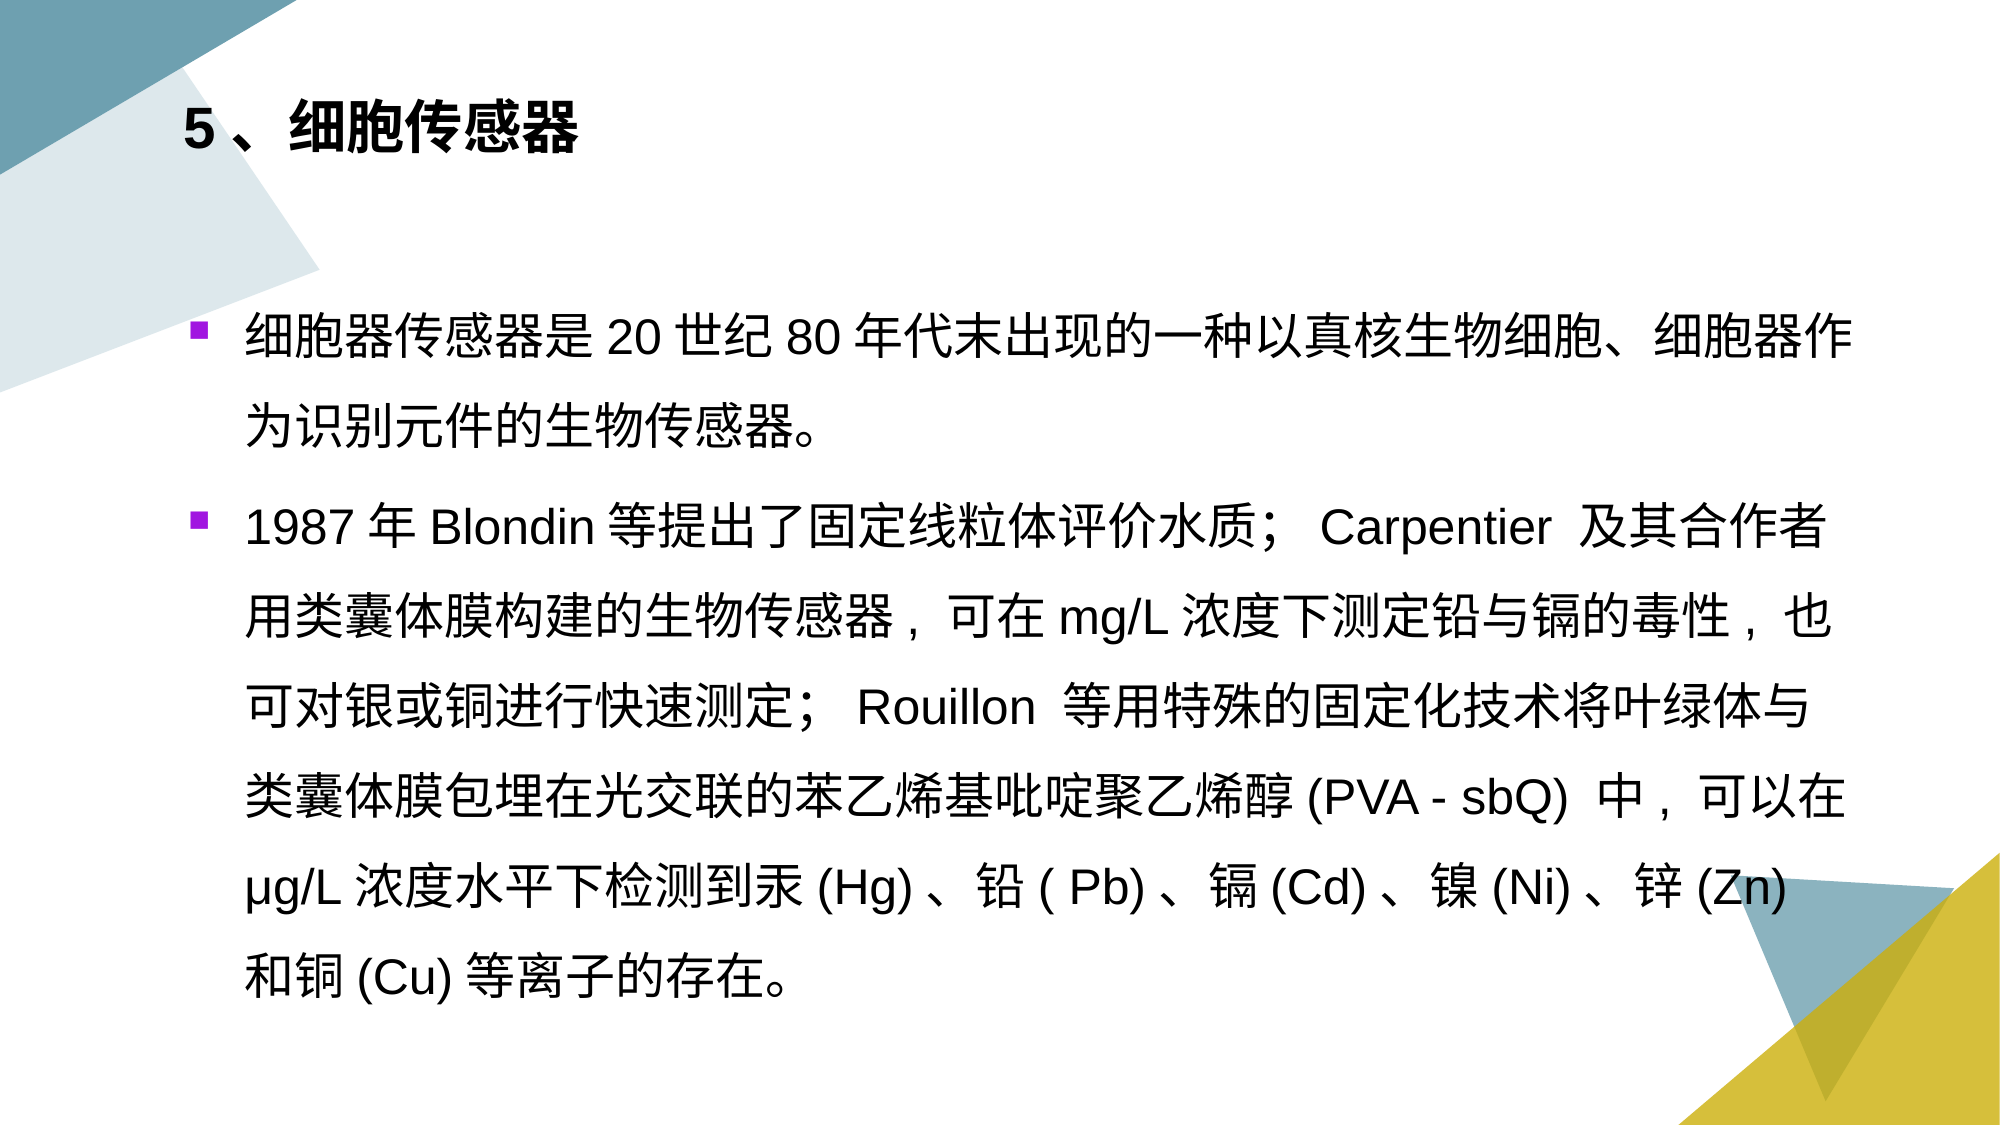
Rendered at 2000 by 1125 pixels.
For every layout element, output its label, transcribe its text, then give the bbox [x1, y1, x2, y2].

title 5、细胞传感器 [168, 63, 1873, 169]
list 细胞器传感器是20世纪80年代末出现的一种以真核生物细胞、细胞器作为识别元件的生物传感器。 1987年Blondin等提出了固定线粒体评价水质；Carpentier 及其合作者用类囊体膜构建的生物传感器, 可在mg/L浓度下测定铅与镉的毒性, 也可对银或铜进行快速测定；Rouillon 等用特殊的固定化技术将叶绿体与类囊体膜包埋在光交联的苯乙烯基吡啶聚乙烯醇(PVA - sbQ) 中, 可以在μg/L浓度水平下检测到汞(Hg)、铅( Pb)、镉(Cd)、镍(Ni)、锌(Zn) 和铜(Cu)等离子的存在。 [173, 267, 1873, 942]
